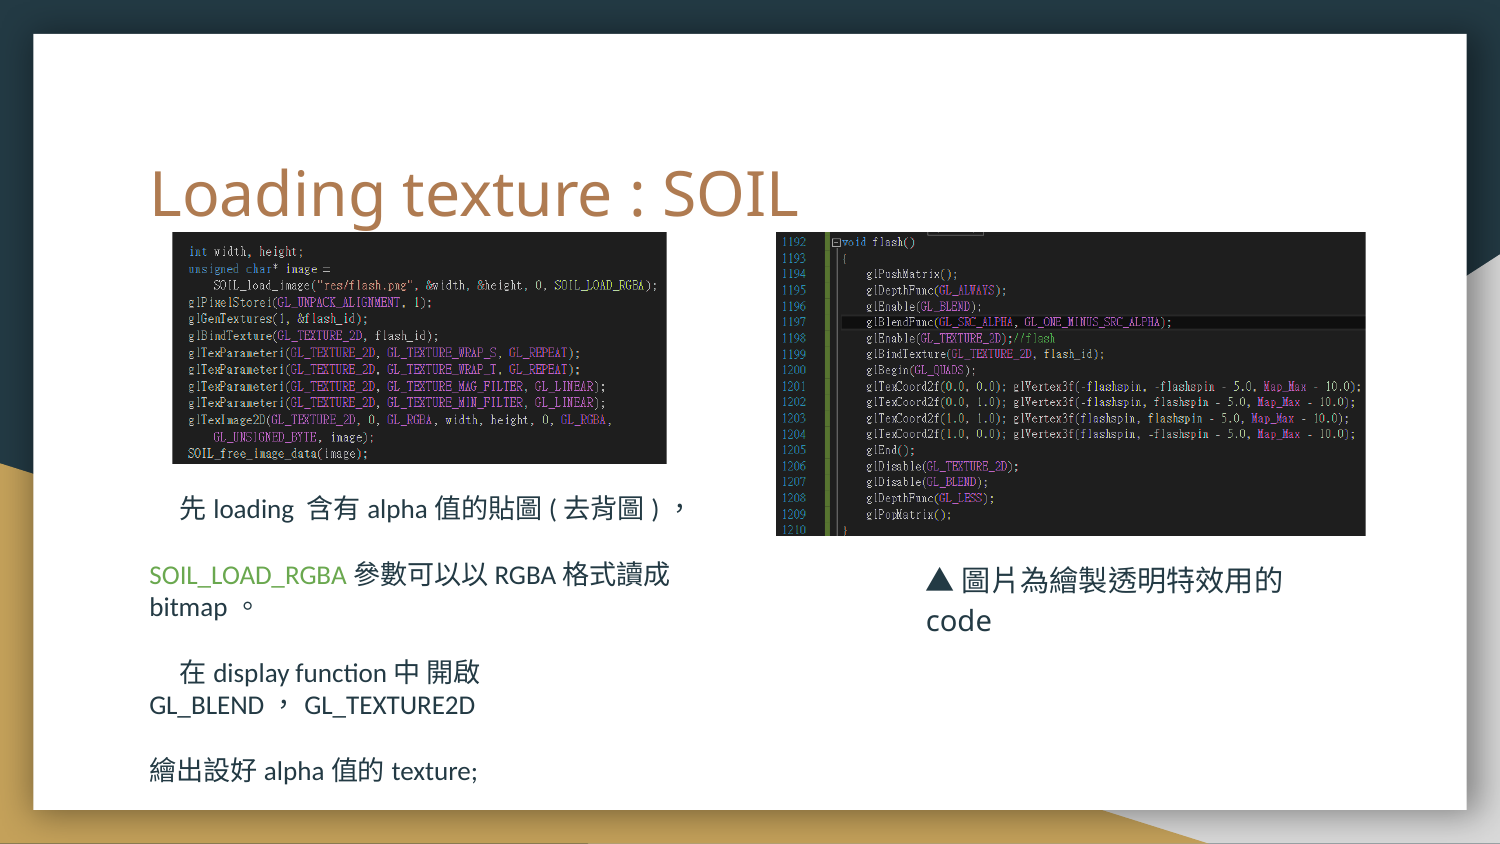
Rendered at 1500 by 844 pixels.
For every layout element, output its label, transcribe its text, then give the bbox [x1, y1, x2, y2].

title Loading texture : SOIL [134, 138, 1366, 233]
text_box ▲圖片為繪製透明特效用的code [910, 542, 1366, 594]
picture [171, 232, 667, 464]
list 先loading 含有alpha值的貼圖(去背圖)， SOIL_LOAD_RGBA參數可以以RGBA格式讀成bitmap。 在display function中 開啟GL_BLEND，GL_TEXTURE2D 繪出設好alpha值的texture; [134, 476, 795, 760]
picture [775, 232, 1366, 536]
